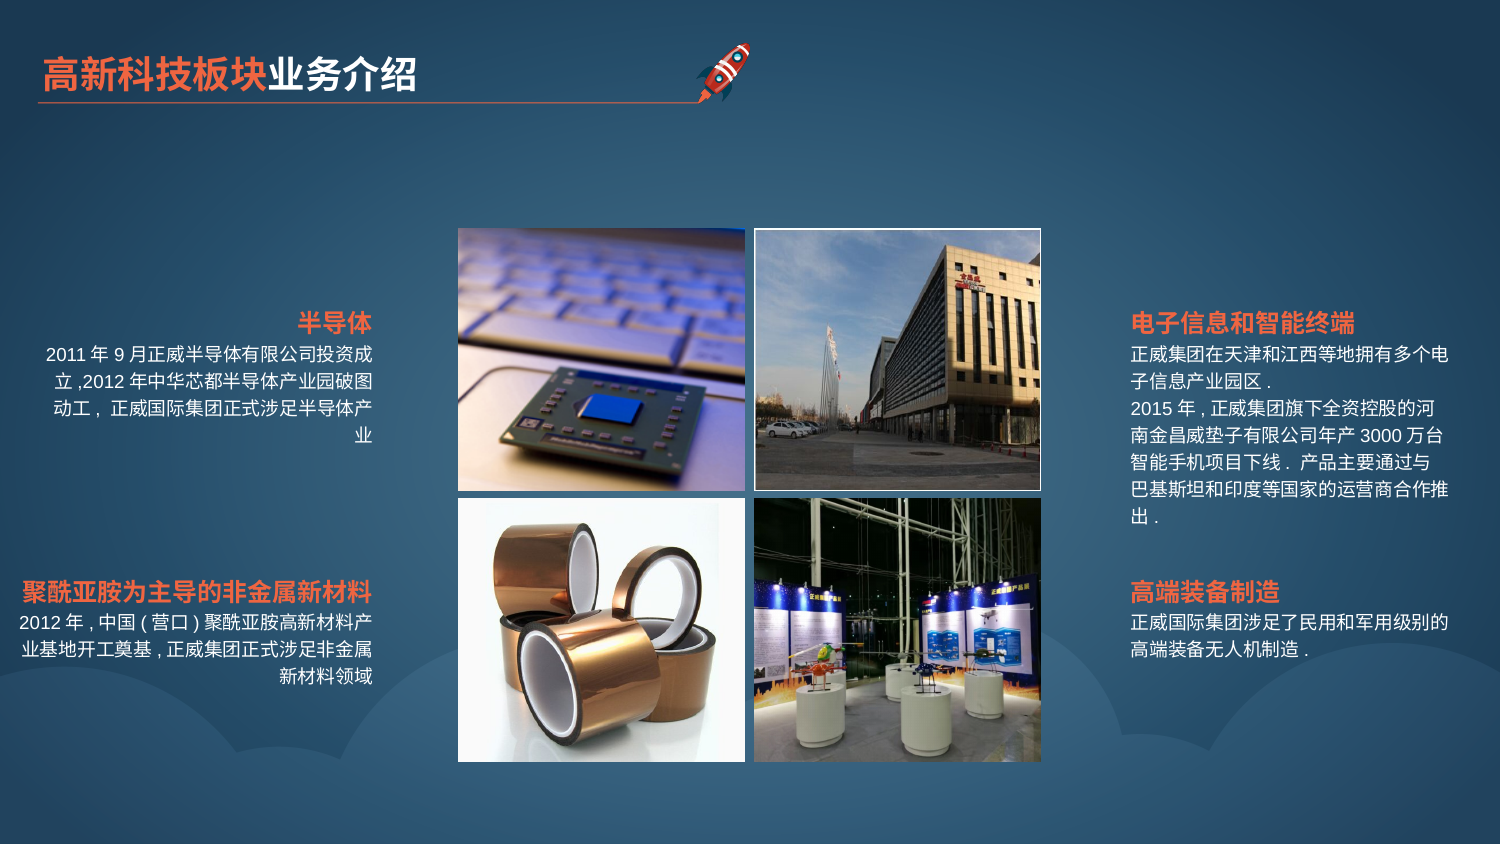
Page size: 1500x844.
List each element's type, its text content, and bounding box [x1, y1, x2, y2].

text_box 电子信息和智能终端 正威集团在天津和江西等地拥有多个电子信息产业园区. 2015年,正威集团旗下全资控股的河南金昌威垫子有限公司年产3000万台智能手机项目下线. 产品主要通过与巴基斯坦和印度等国家的运营商合作推出. [1130, 302, 1450, 527]
text_box 高端装备制造 正威国际集团涉足了民用和军用级别的高端装备无人机制造. [1130, 570, 1450, 661]
picture [0, 0, 1500, 844]
text_box 高新科技板块业务介绍 [42, 43, 433, 104]
text_box 半导体 2011年9月正威半导体有限公司投资成立,2012年中华芯都半导体产业园破图动工, 正威国际集团正式涉足半导体产业 [41, 302, 373, 446]
text_box 聚酰亚胺为主导的非金属新材料 2012年,中国(营口)聚酰亚胺高新材料产业基地开工奠基,正威集团正式涉足非金属新材料领域 [17, 570, 373, 688]
